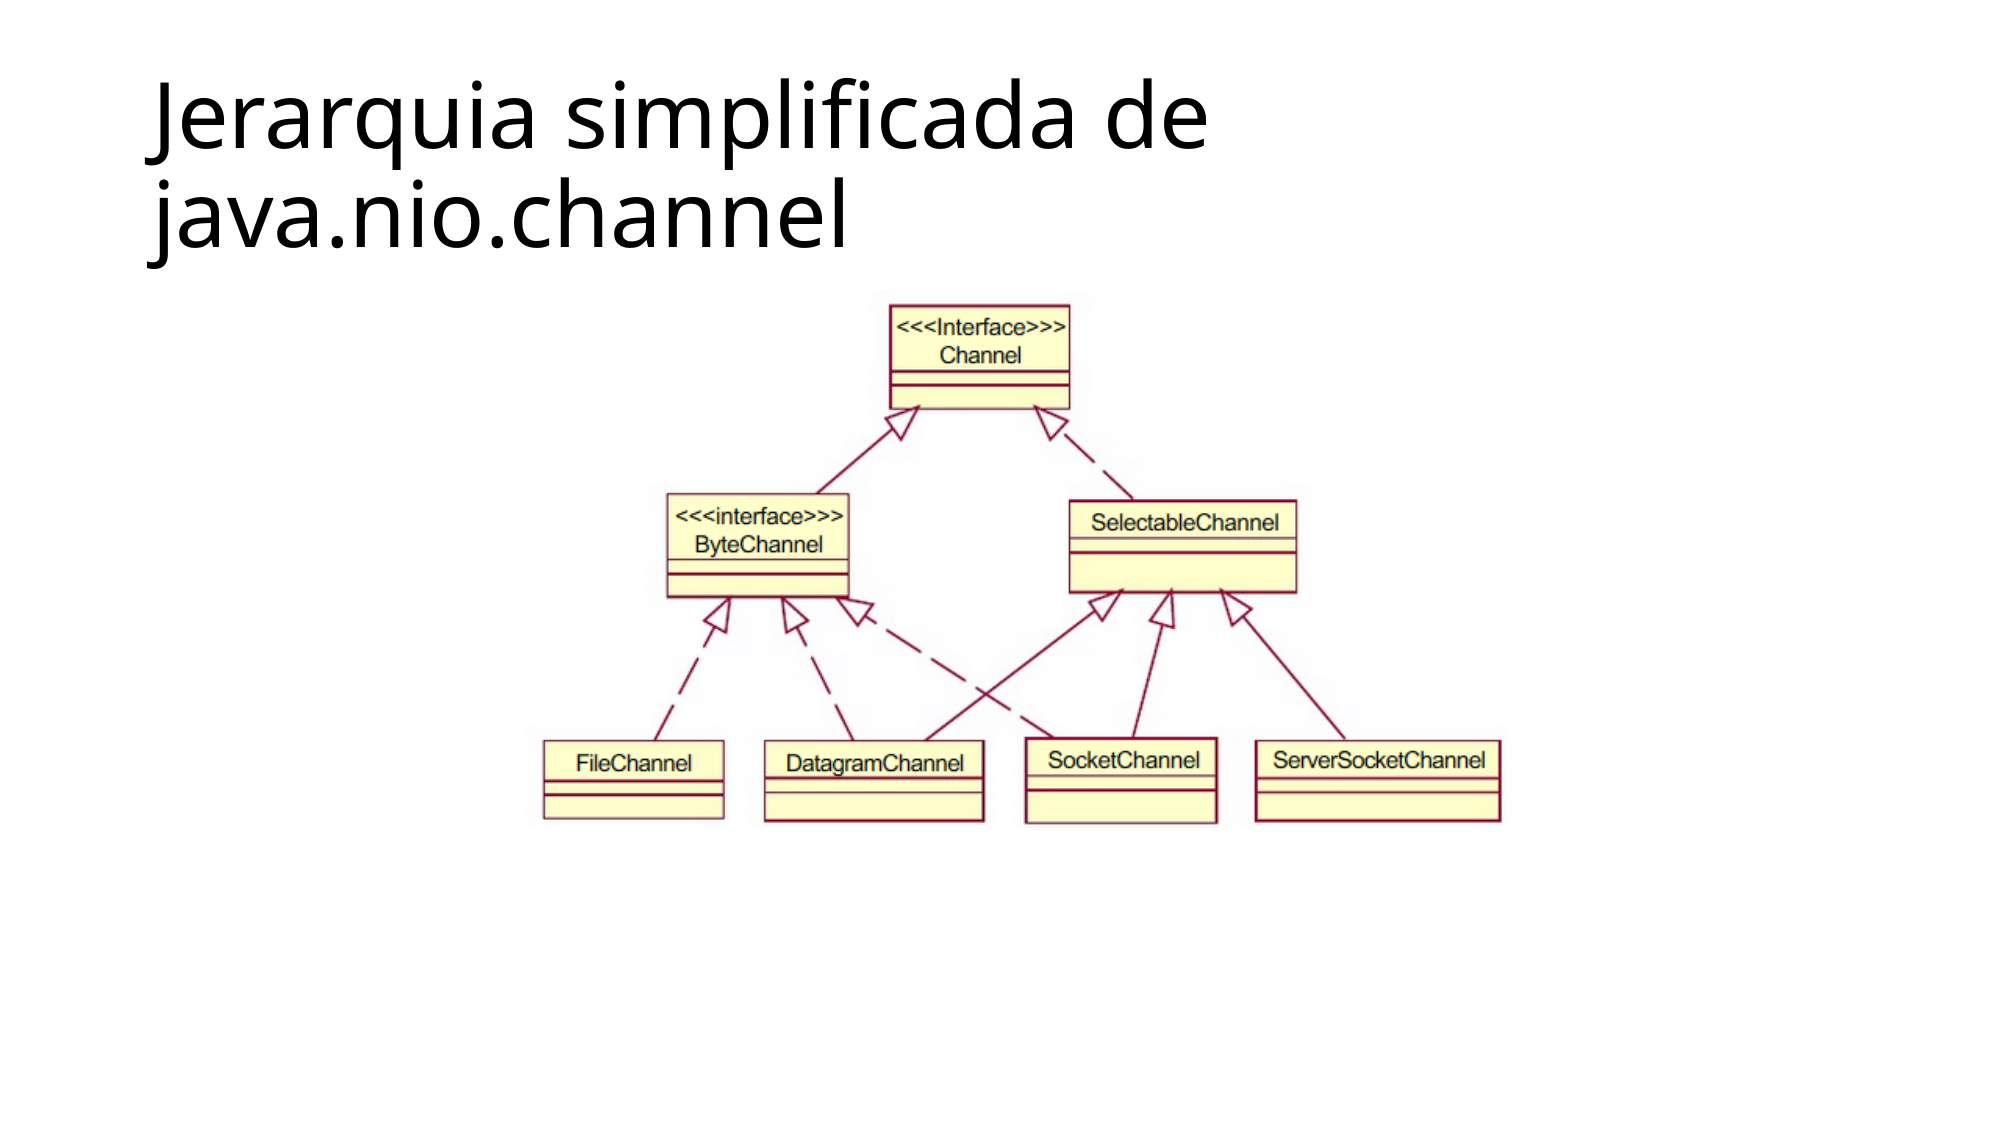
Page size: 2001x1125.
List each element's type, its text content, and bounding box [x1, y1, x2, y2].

text_box Jerarquia simplificada de java.nio.channel [137, 59, 1863, 277]
picture [461, 290, 1539, 835]
